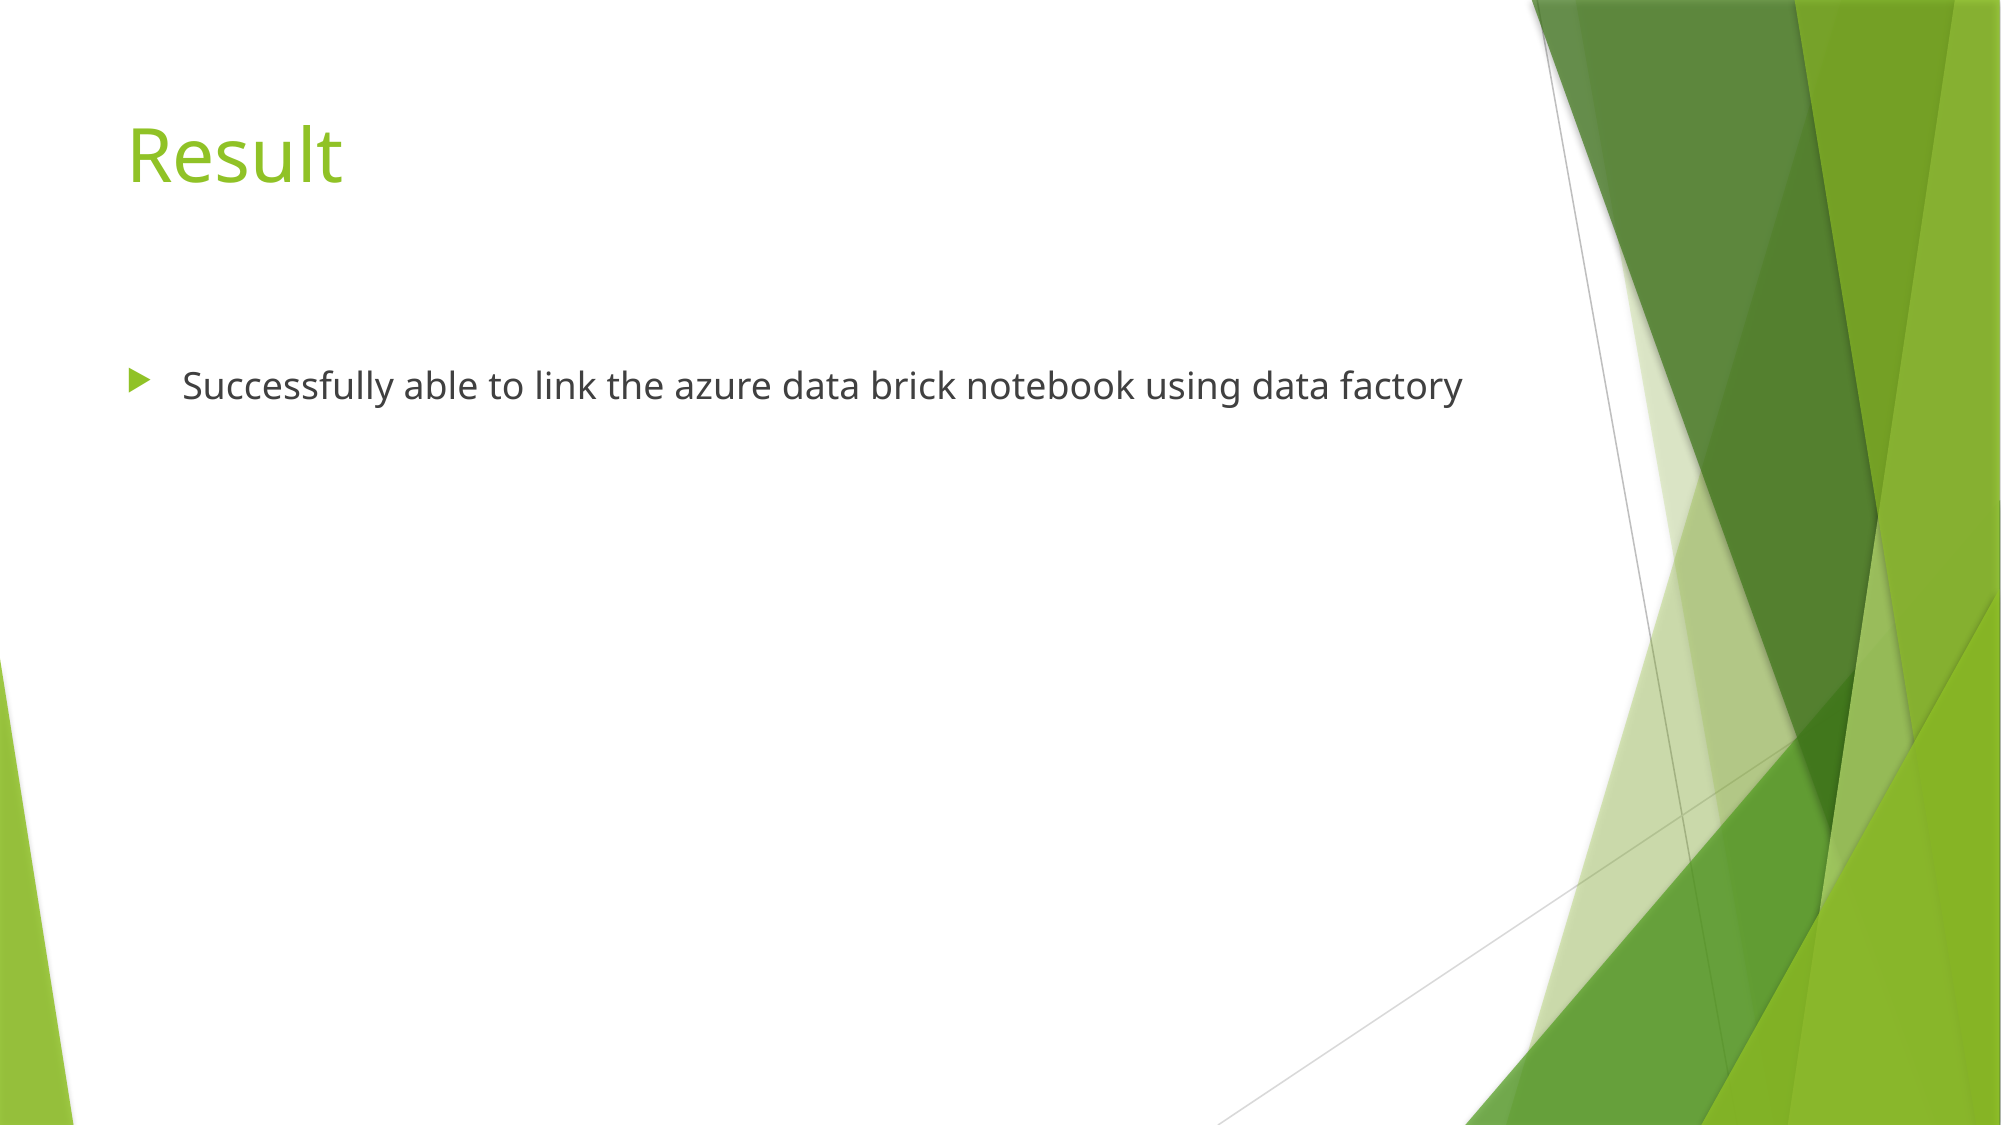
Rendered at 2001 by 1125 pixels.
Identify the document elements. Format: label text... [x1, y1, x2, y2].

list Successfully able to link the azure data brick notebook using data factory [111, 354, 1522, 992]
title Result [111, 99, 1522, 317]
